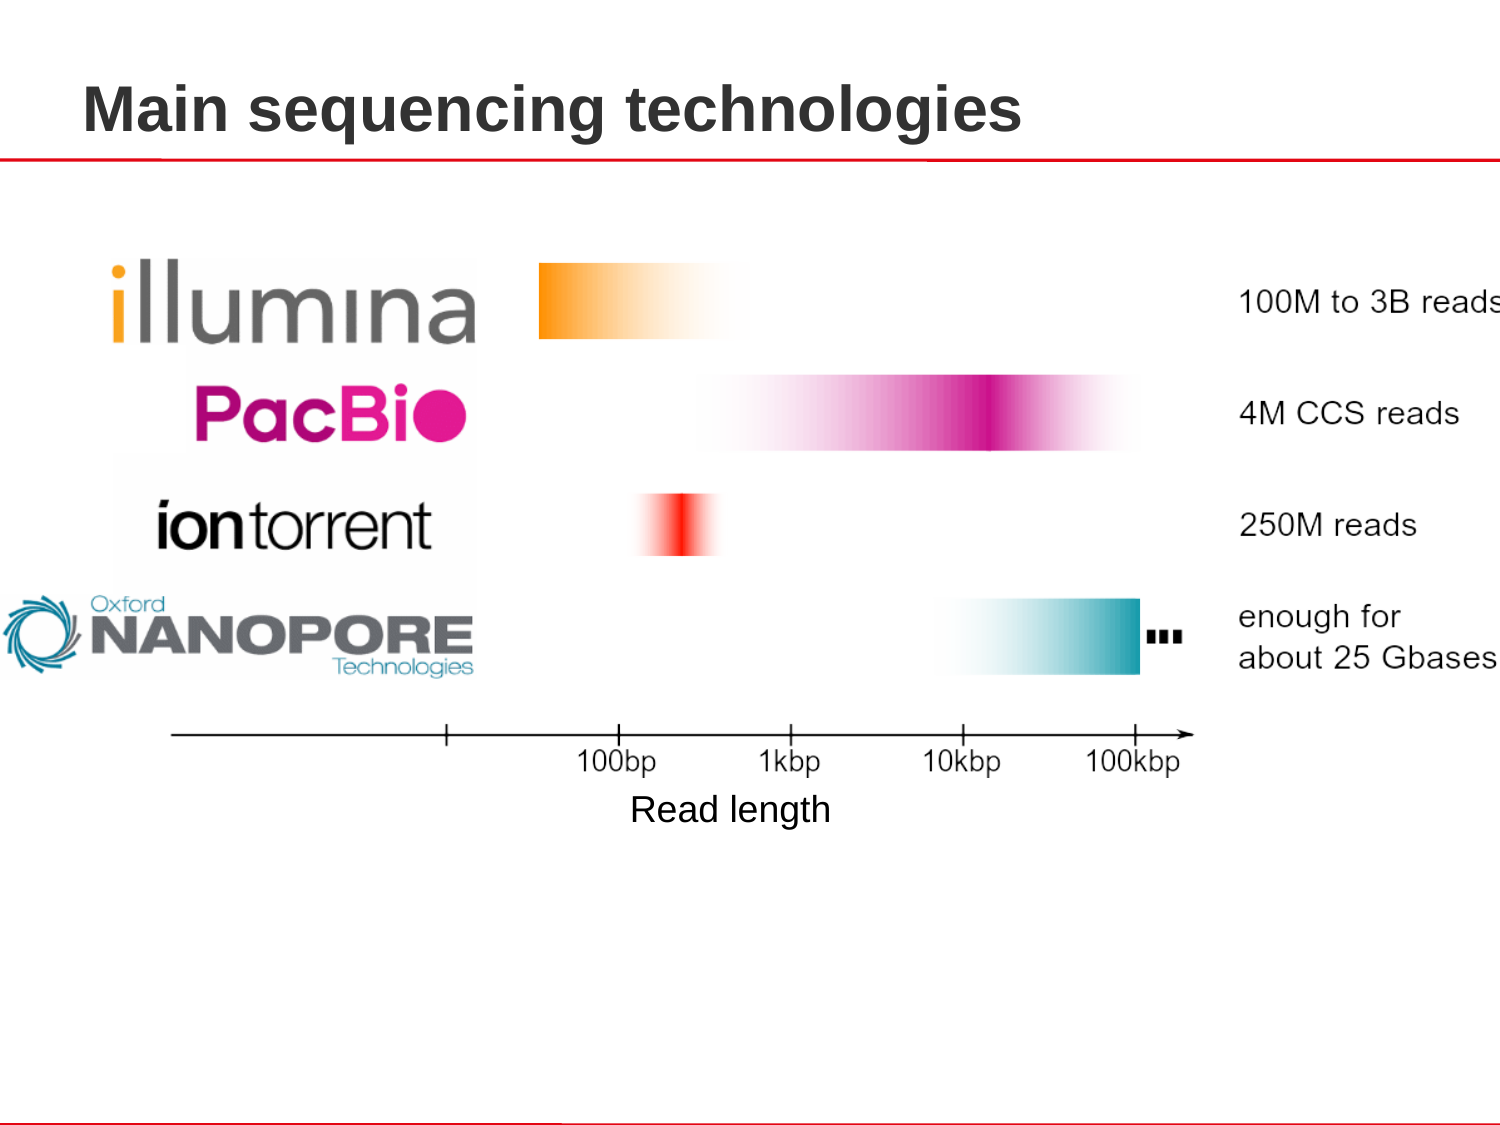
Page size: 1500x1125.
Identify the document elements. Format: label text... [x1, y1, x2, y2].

picture [0, 258, 1500, 779]
text_box Read length [614, 787, 847, 835]
text_box Main sequencing technologies [82, 66, 1411, 145]
